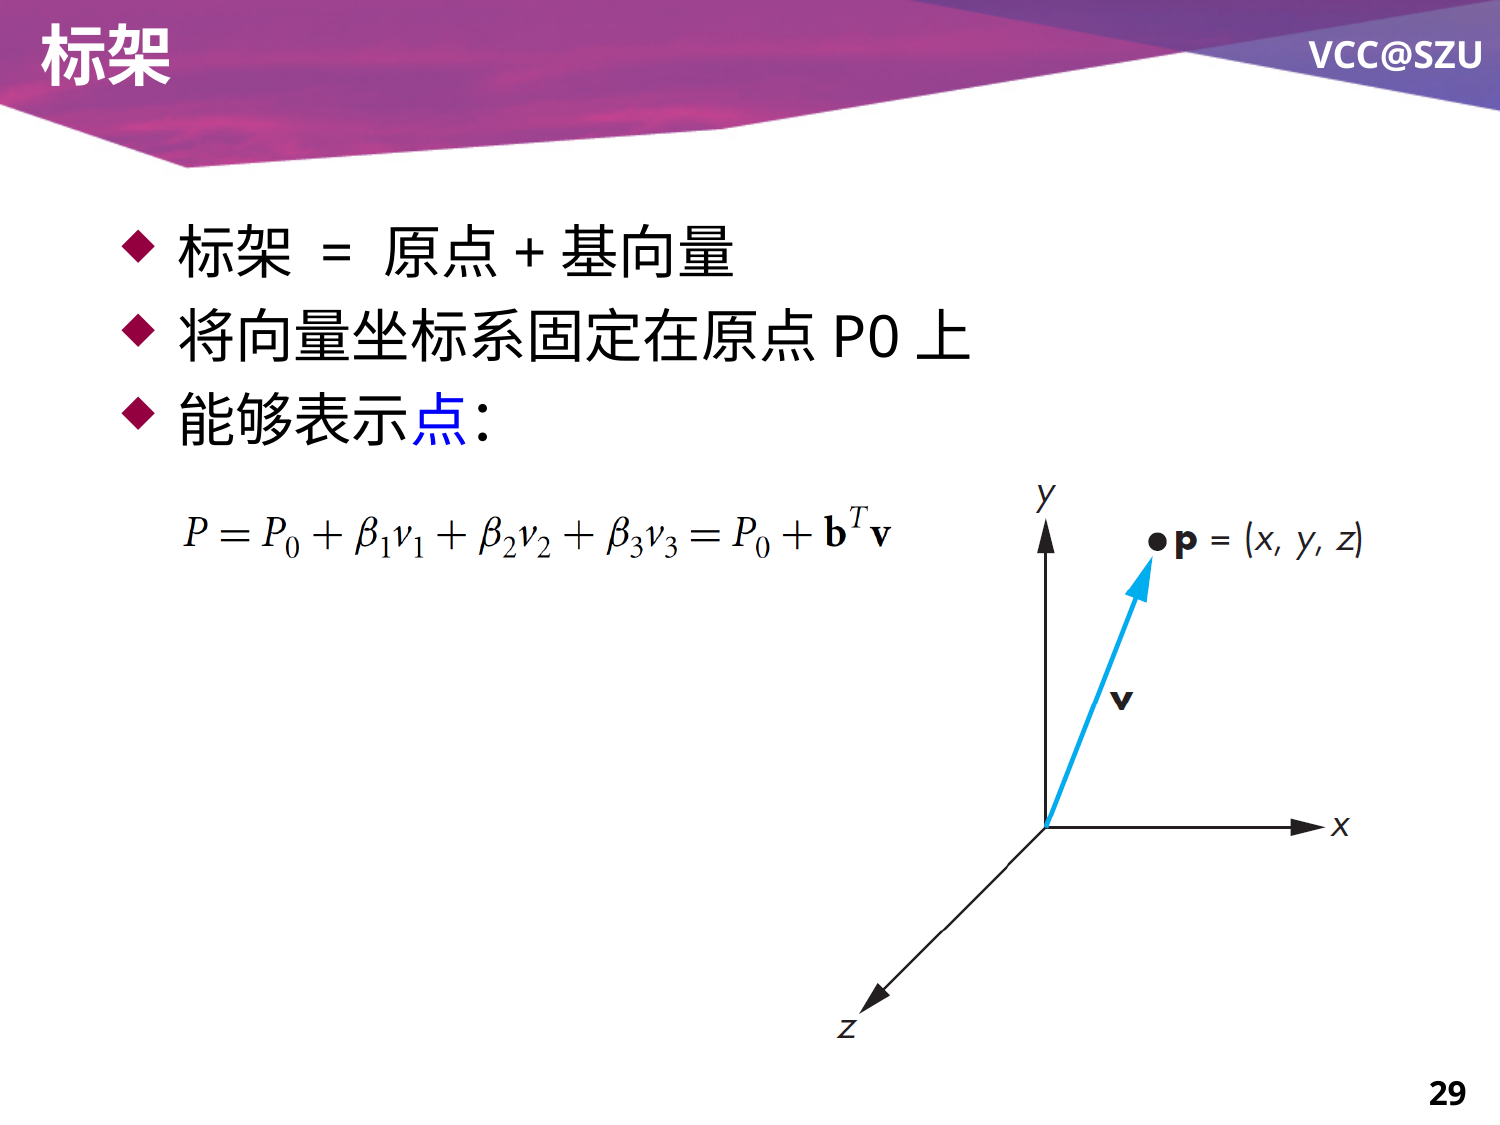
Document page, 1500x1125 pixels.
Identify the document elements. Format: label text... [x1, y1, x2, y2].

title 标架 [25, 15, 1320, 104]
picture [0, 0, 1500, 1125]
list 标架 = 原点+基向量 将向量坐标系固定在原点P0上 能够表示点： [103, 216, 1397, 930]
slide_number 29 [1384, 1065, 1500, 1125]
